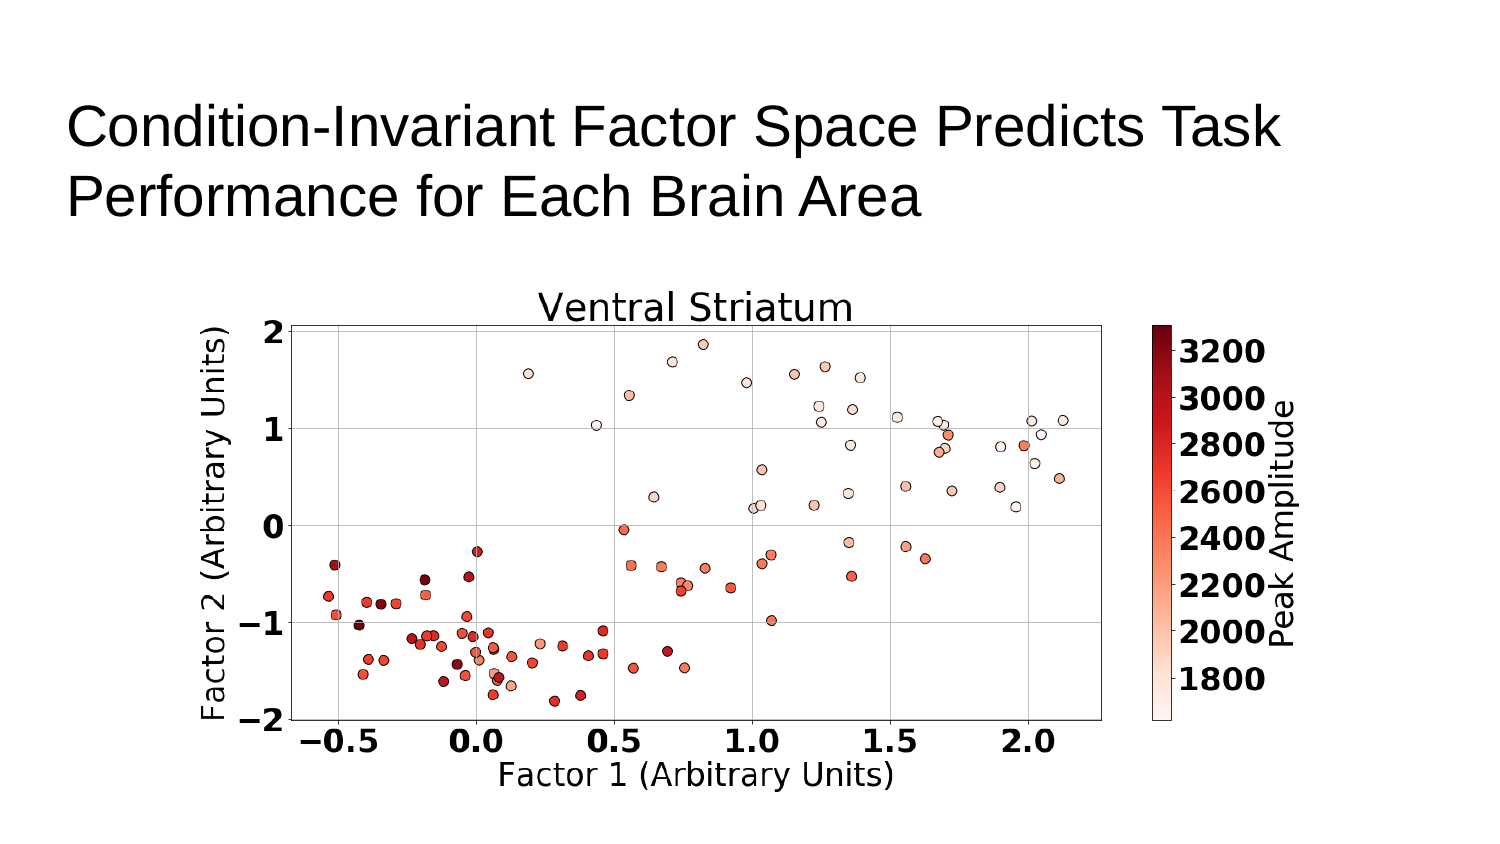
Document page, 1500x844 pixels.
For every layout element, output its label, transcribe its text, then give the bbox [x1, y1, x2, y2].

picture [193, 283, 1306, 798]
title Condition-Invariant Factor Space Predicts Task Performance for Each Brain Area [51, 72, 1449, 237]
